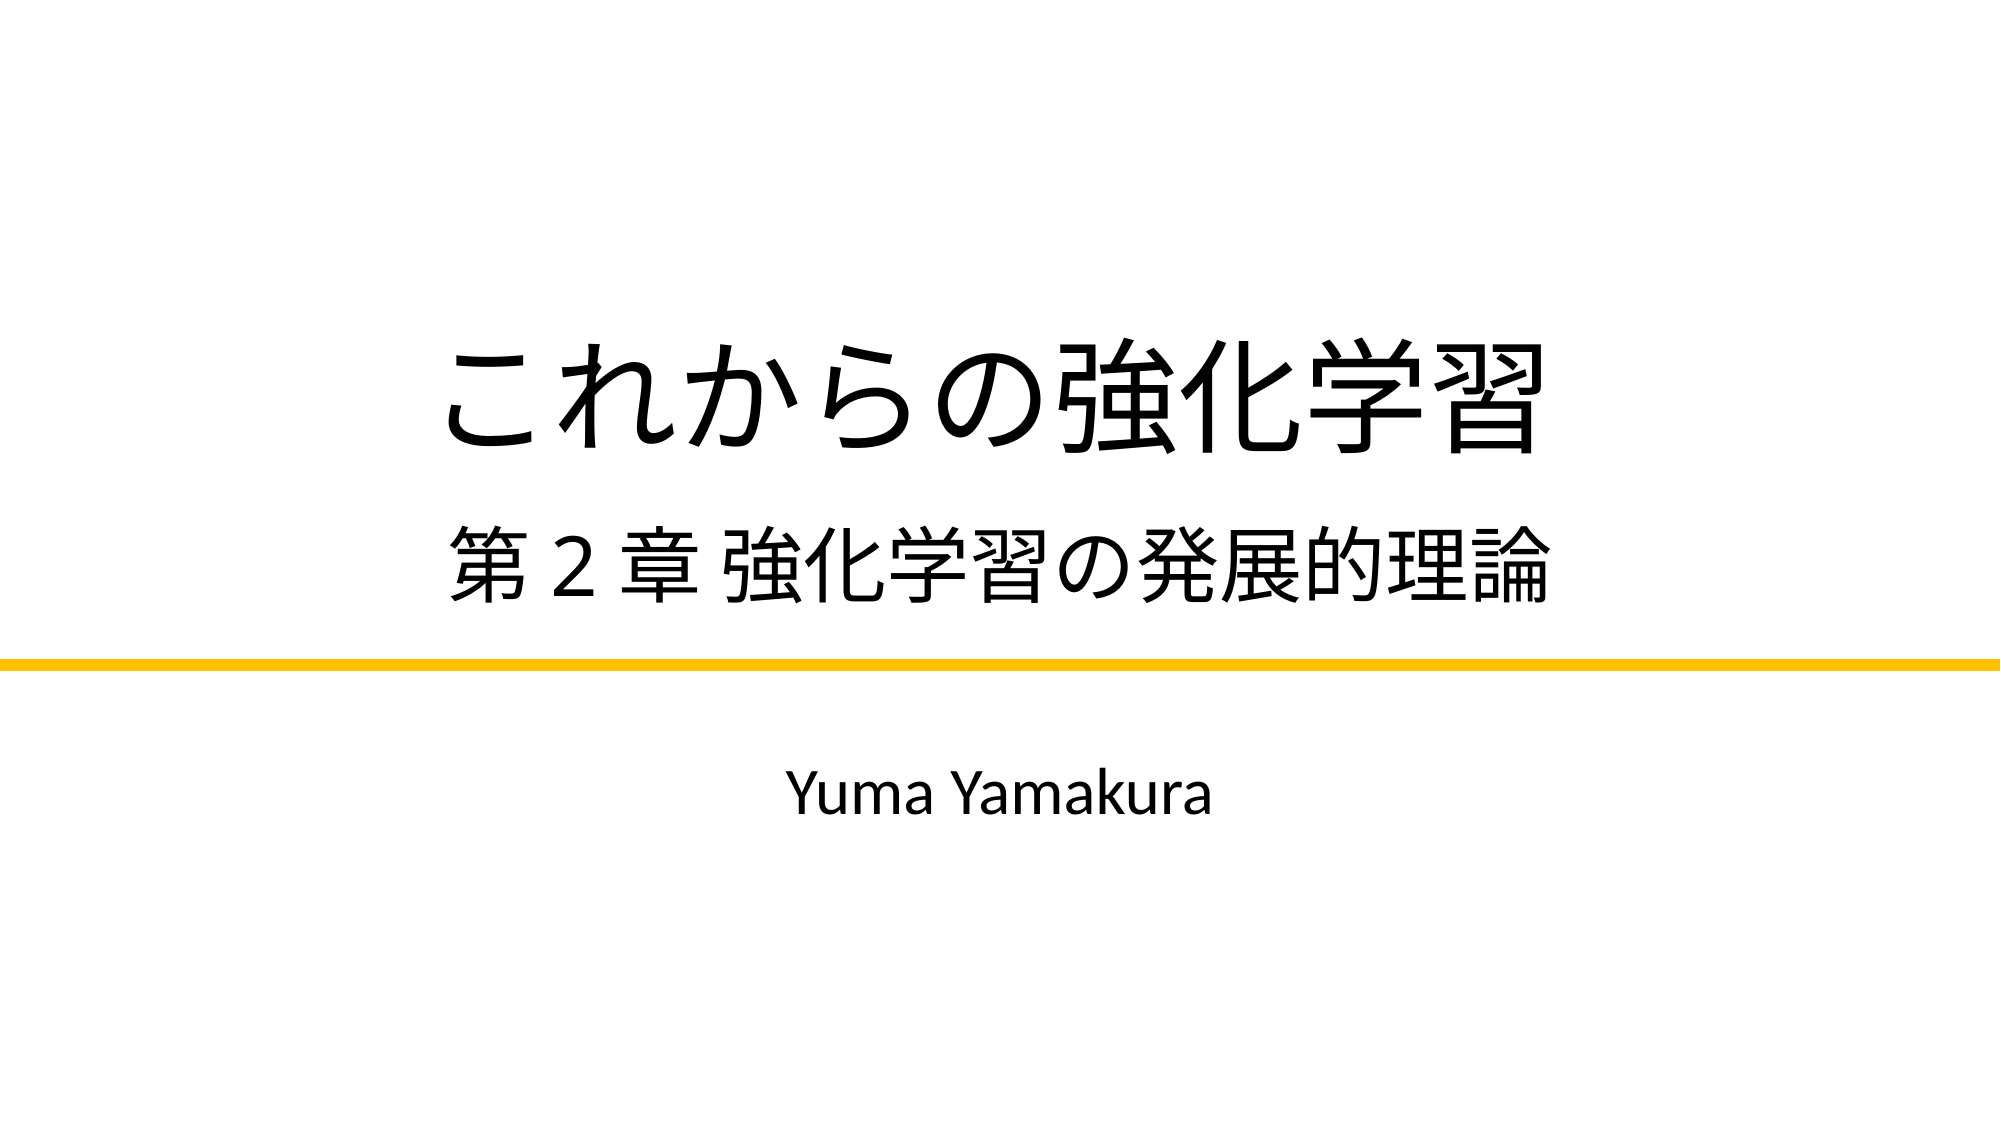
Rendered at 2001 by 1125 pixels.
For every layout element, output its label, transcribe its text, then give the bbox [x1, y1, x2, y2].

subtitle Yuma Yamakura [249, 748, 1750, 1021]
text_box これからの強化学習 [413, 311, 1568, 476]
title 第2章 強化学習の発展的理論 [249, 498, 1750, 622]
